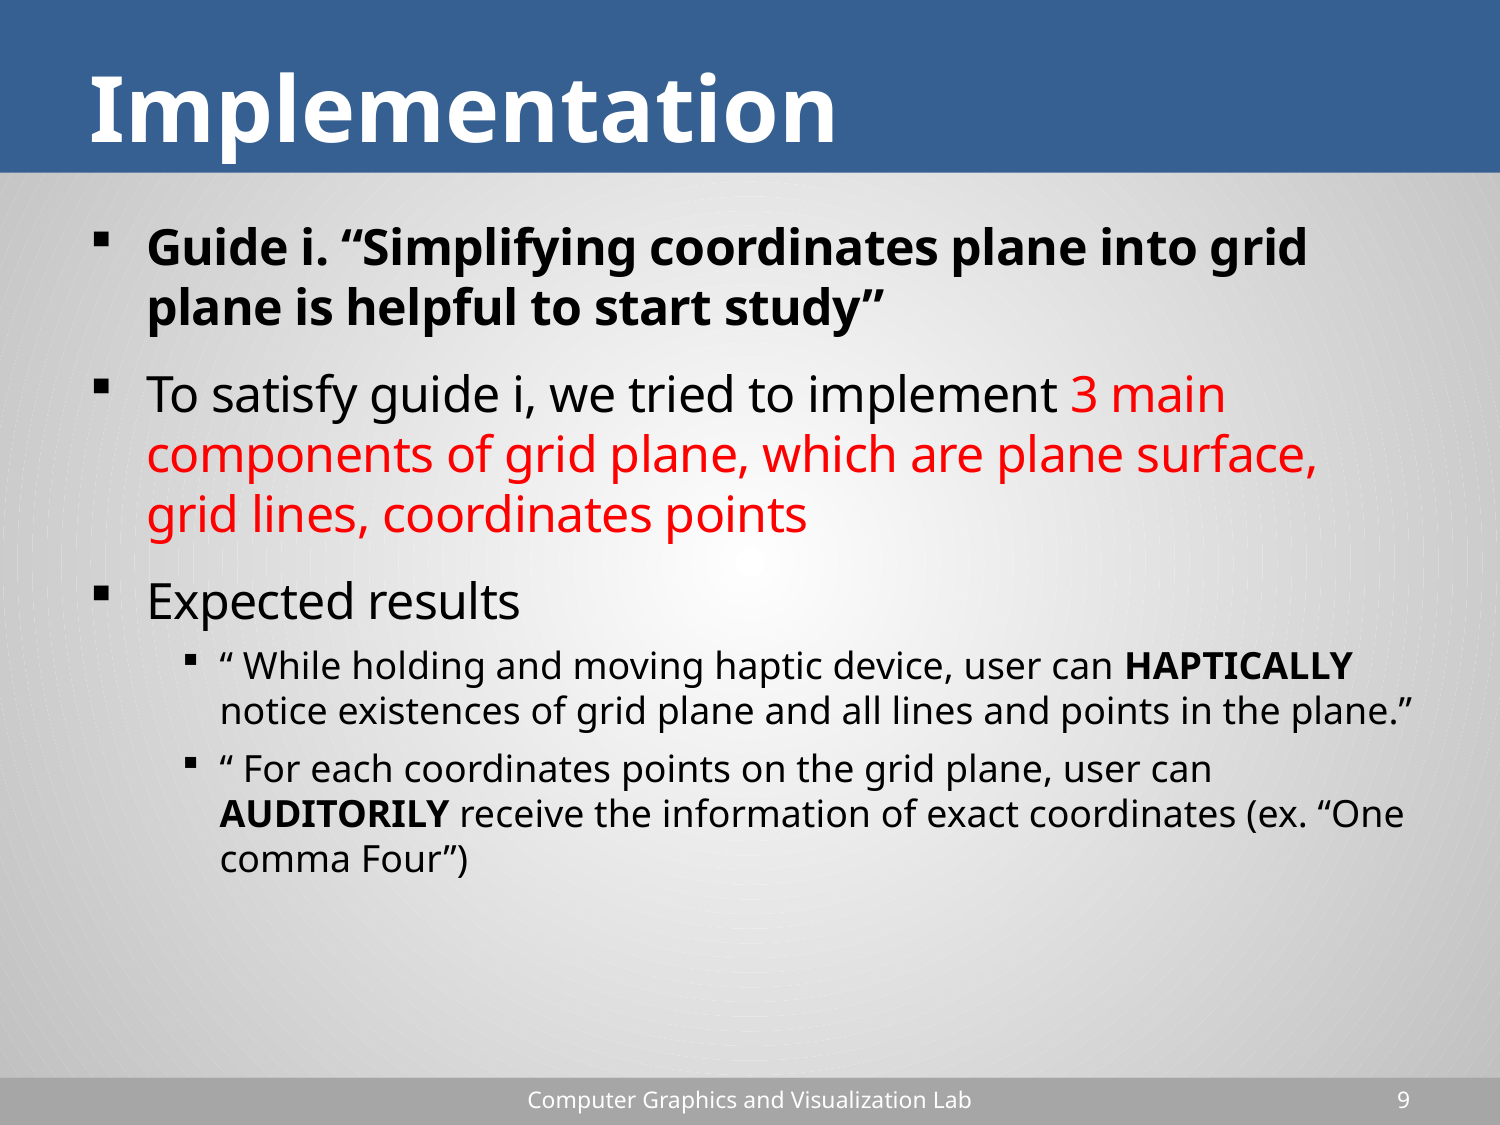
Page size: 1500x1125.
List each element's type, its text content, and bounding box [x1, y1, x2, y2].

list Guide i. “Simplifying coordinates plane into grid plane is helpful to start study” To satisfy guide i, we tried to implement 3 main components of grid plane, which are plane surface, grid lines, coordinates points Expected results “ While holding and moving haptic device, user can HAPTICALLY notice existences of grid plane and all lines and points in the plane.” “ For each coordinates points on the grid plane, user can AUDITORILY receive the information of exact coordinates (ex. “One comma Four”) [75, 208, 1436, 1047]
footer Computer Graphics and Visualization Lab [324, 1078, 1176, 1125]
slide_number 9 [1176, 1085, 1425, 1118]
title Implementation [75, 42, 1425, 169]
